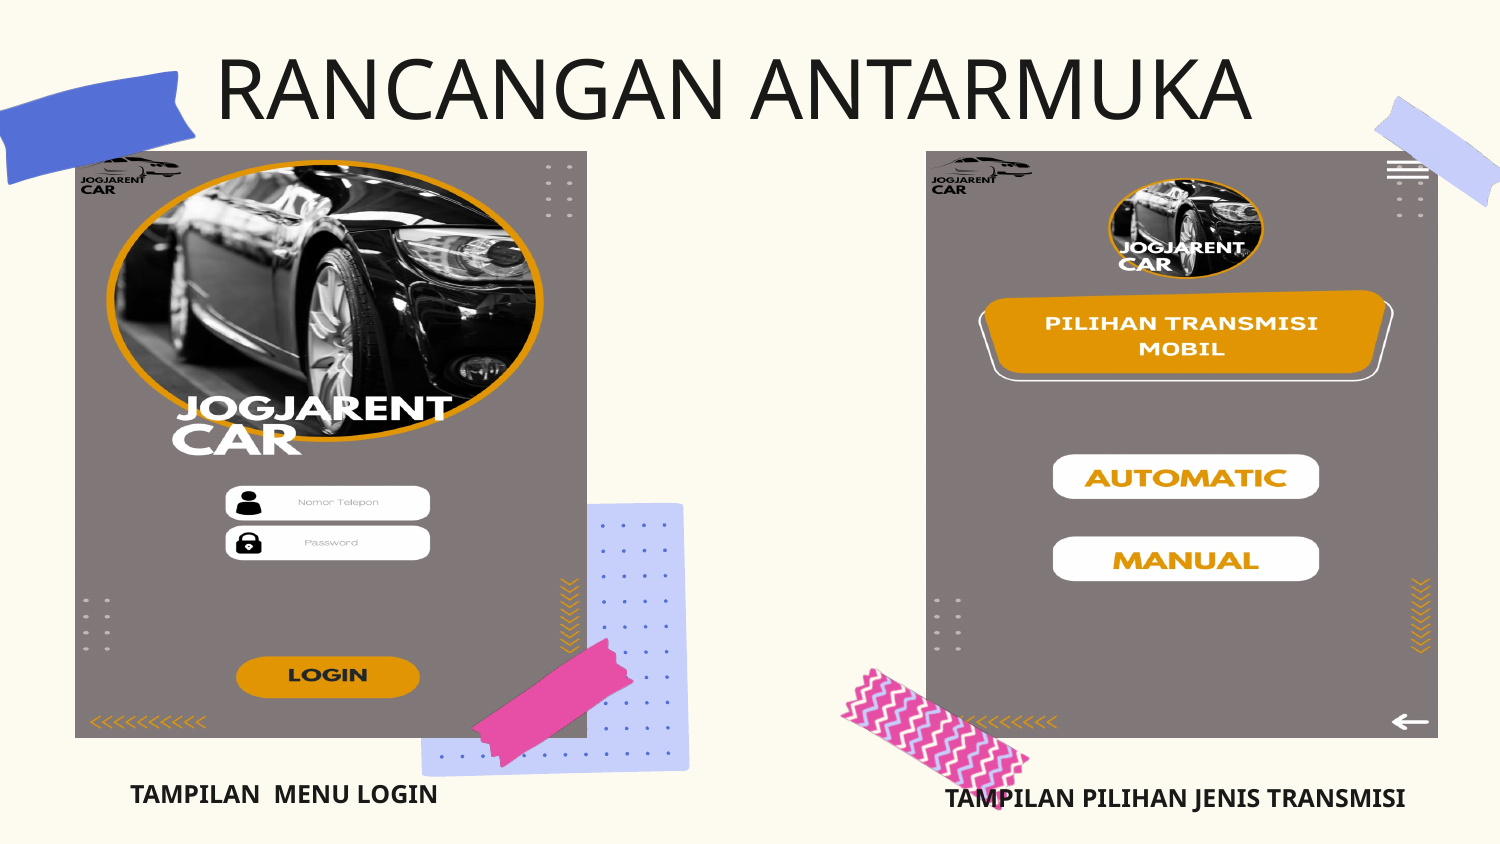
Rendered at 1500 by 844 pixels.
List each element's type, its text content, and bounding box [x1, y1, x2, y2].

text_box TAMPILAN PILIHAN JENIS TRANSMISI [913, 777, 1438, 814]
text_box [415, 499, 690, 778]
picture [0, 70, 634, 768]
text_box TAMPILAN MENU LOGIN [22, 772, 547, 809]
picture [840, 95, 1500, 777]
text_box RANCANGAN ANTARMUKA [126, 36, 1342, 137]
